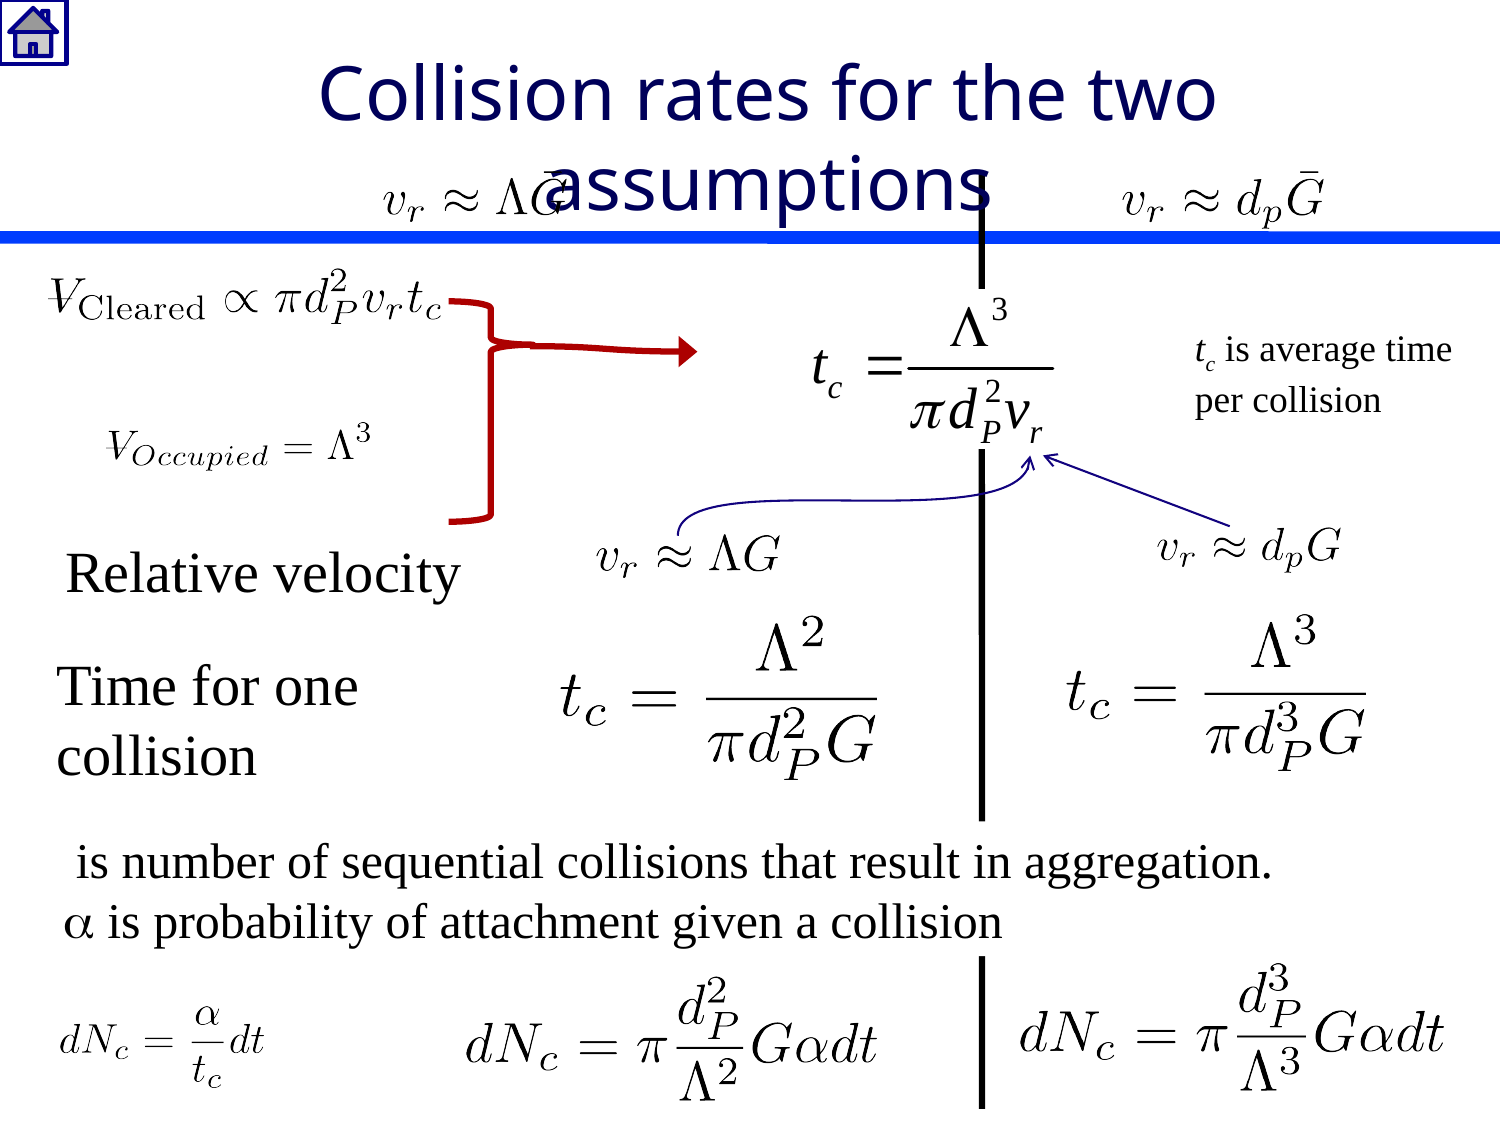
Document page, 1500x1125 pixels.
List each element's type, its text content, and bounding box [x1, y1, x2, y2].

text_box Relative velocity [50, 526, 477, 611]
picture [383, 171, 567, 222]
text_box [791, 288, 1060, 450]
picture [596, 534, 780, 579]
picture [1122, 171, 1324, 229]
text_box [448, 301, 698, 523]
picture [60, 1005, 264, 1088]
text_box Time for one collision [42, 640, 402, 795]
text_box tc is average time per collision [1180, 316, 1500, 428]
picture [106, 421, 370, 472]
picture [1020, 963, 1444, 1091]
text_box [678, 457, 1035, 532]
picture [1157, 527, 1341, 573]
title Collision rates for the two assumptions [75, 37, 1463, 225]
picture [1066, 614, 1367, 771]
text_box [1042, 455, 1230, 527]
picture [48, 267, 442, 324]
picture [465, 976, 877, 1101]
picture [560, 614, 877, 780]
